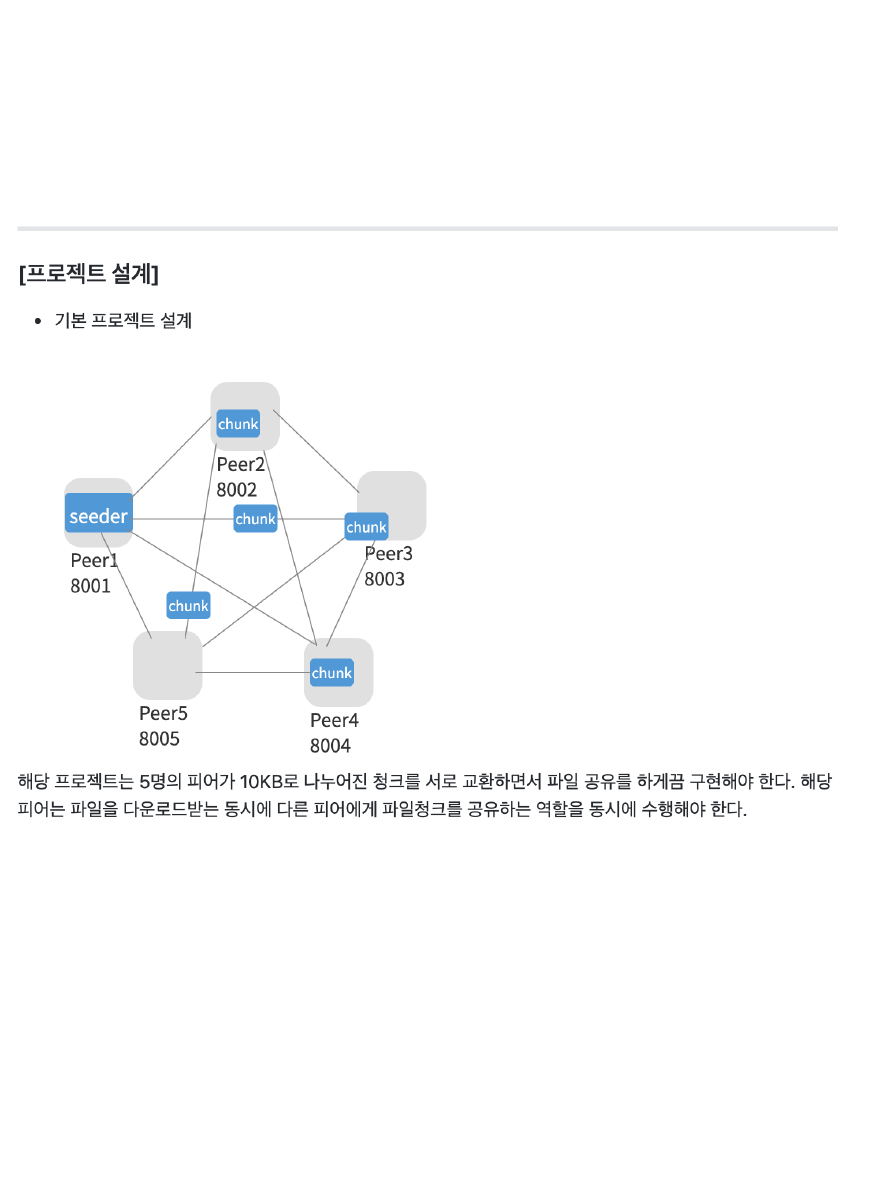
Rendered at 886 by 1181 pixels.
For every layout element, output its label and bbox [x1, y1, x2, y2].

picture [0, 224, 886, 854]
